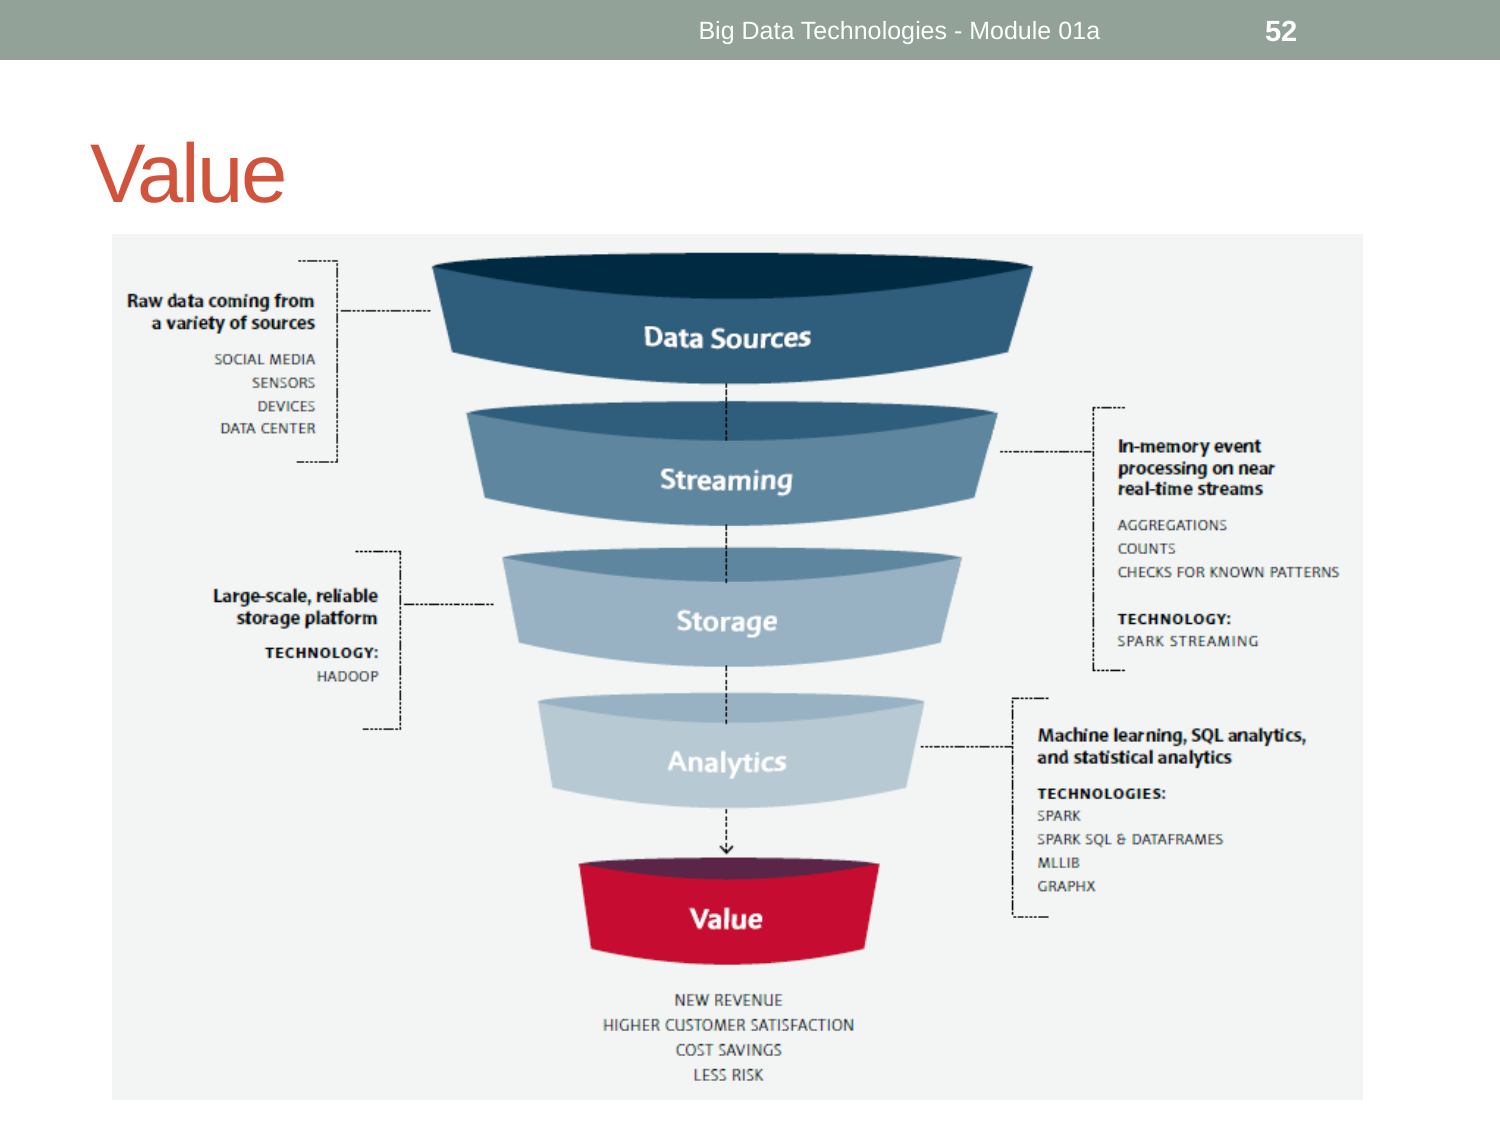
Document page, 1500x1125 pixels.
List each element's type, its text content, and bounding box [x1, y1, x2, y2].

picture [112, 234, 1363, 1101]
slide_number 52 [1250, 3, 1425, 57]
footer Big Data Technologies - Module 01a [562, 3, 1238, 57]
title Value [75, 87, 1425, 250]
